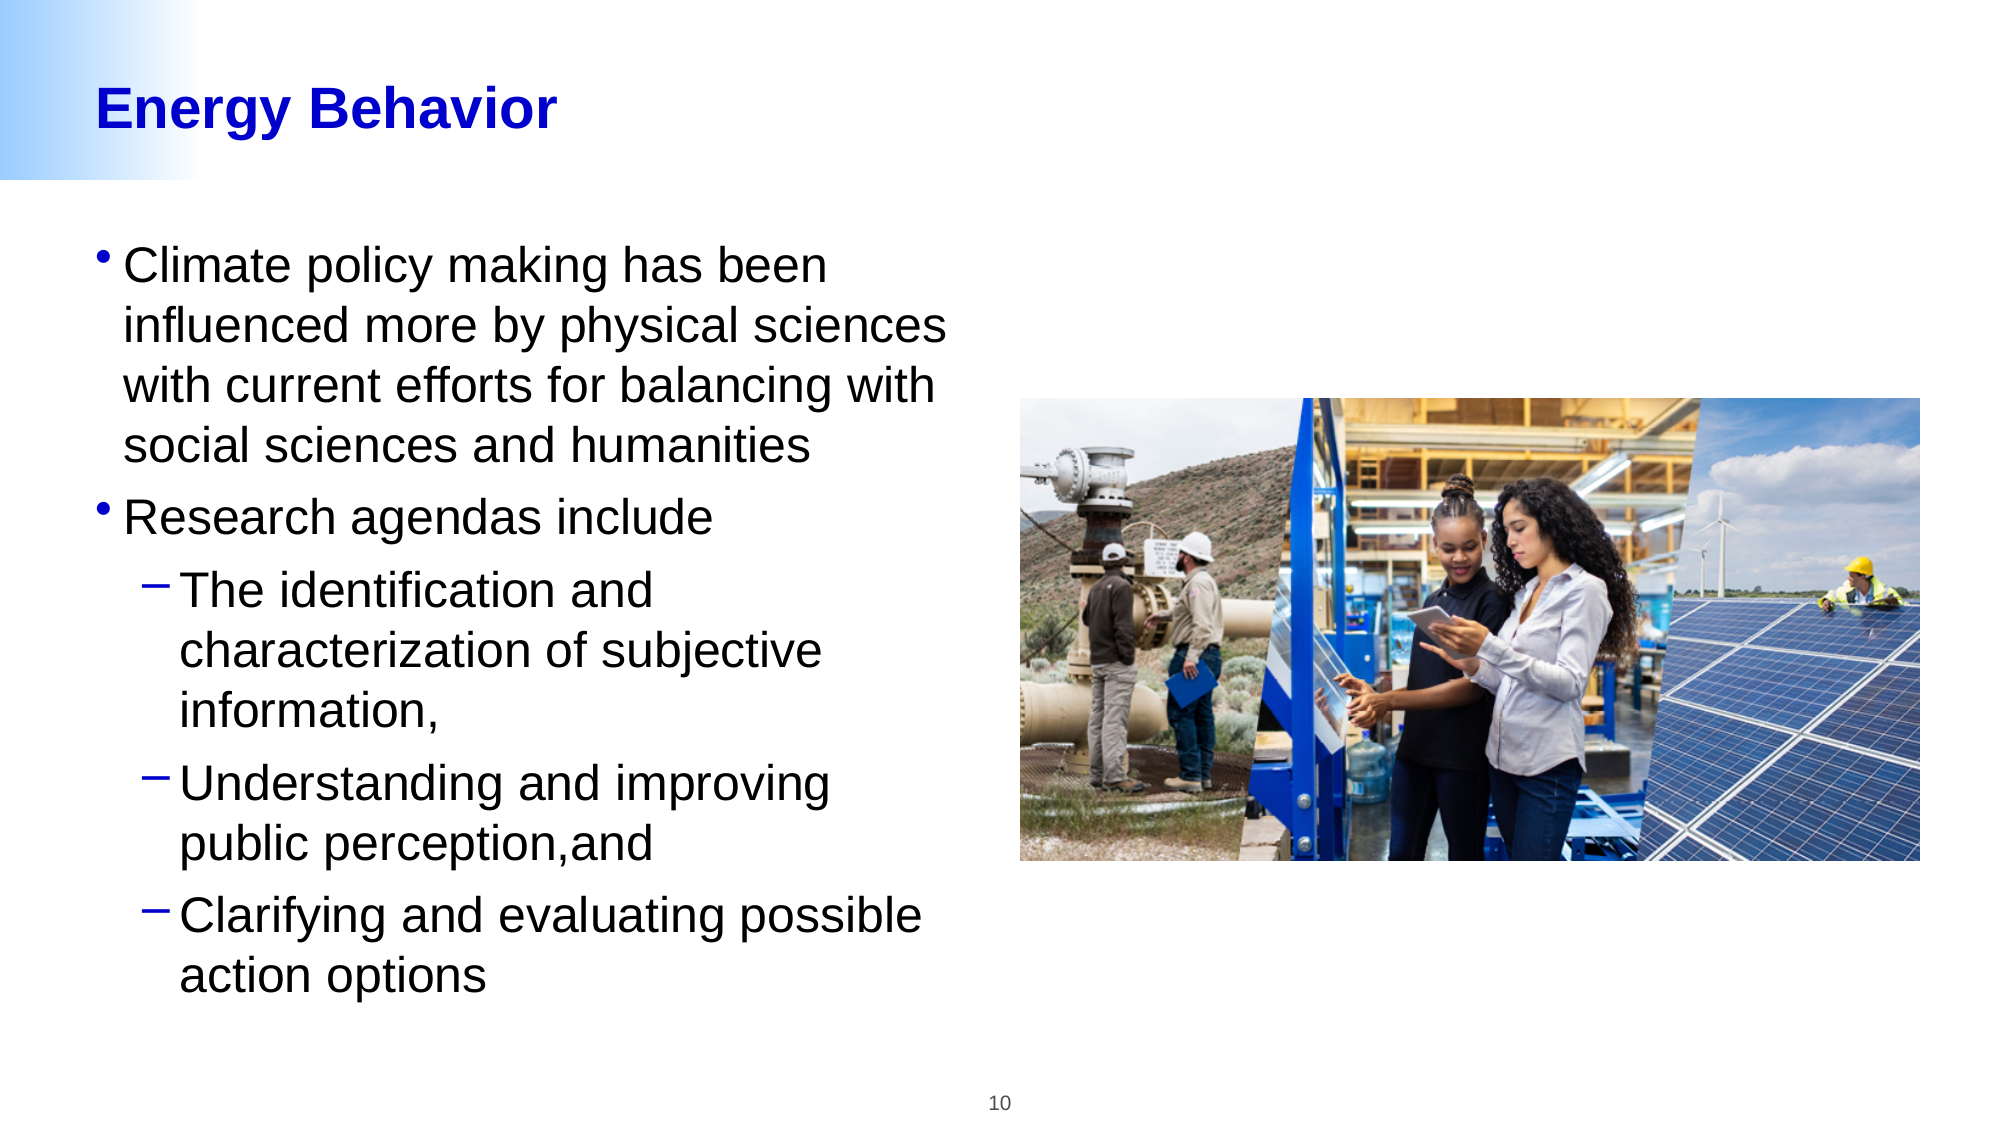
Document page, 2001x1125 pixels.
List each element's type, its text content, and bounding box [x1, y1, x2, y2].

title Energy Behavior [79, 29, 1921, 181]
list Climate policy making has been influenced more by physical sciences with current efforts for balancing with social sciences and humanities Research agendas include The identification and characterization of subjective information, Understanding and improving public perception,and Clarifying and evaluating possible action options [79, 224, 981, 1035]
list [1019, 398, 1921, 862]
